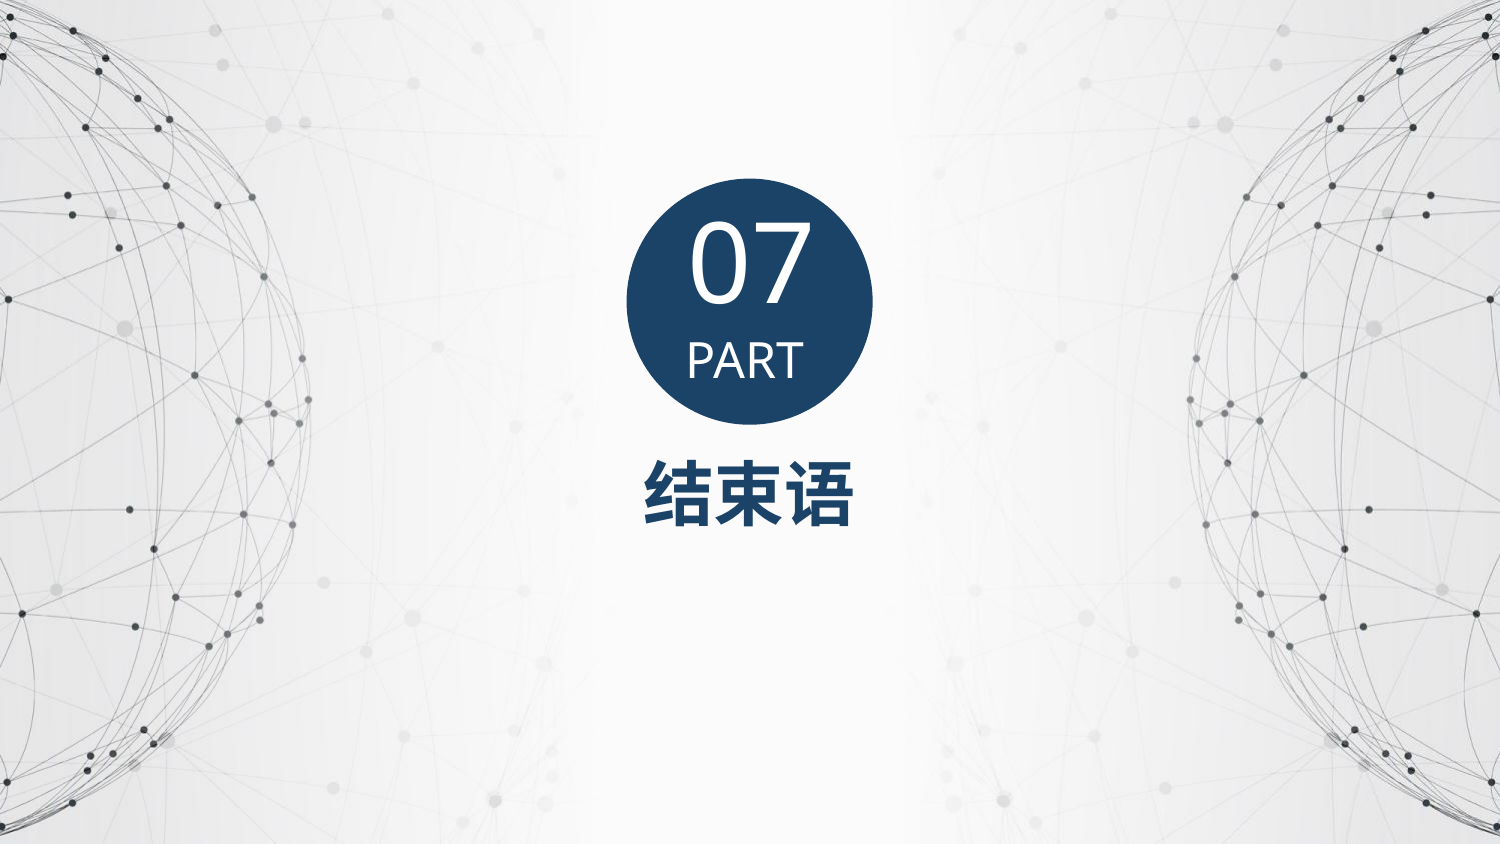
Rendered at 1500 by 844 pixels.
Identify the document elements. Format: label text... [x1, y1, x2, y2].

text_box [633, 177, 866, 258]
picture [0, 0, 1500, 844]
text_box 结束语 [407, 444, 1092, 541]
text_box [667, 395, 832, 426]
text_box 07 PART [609, 258, 894, 395]
